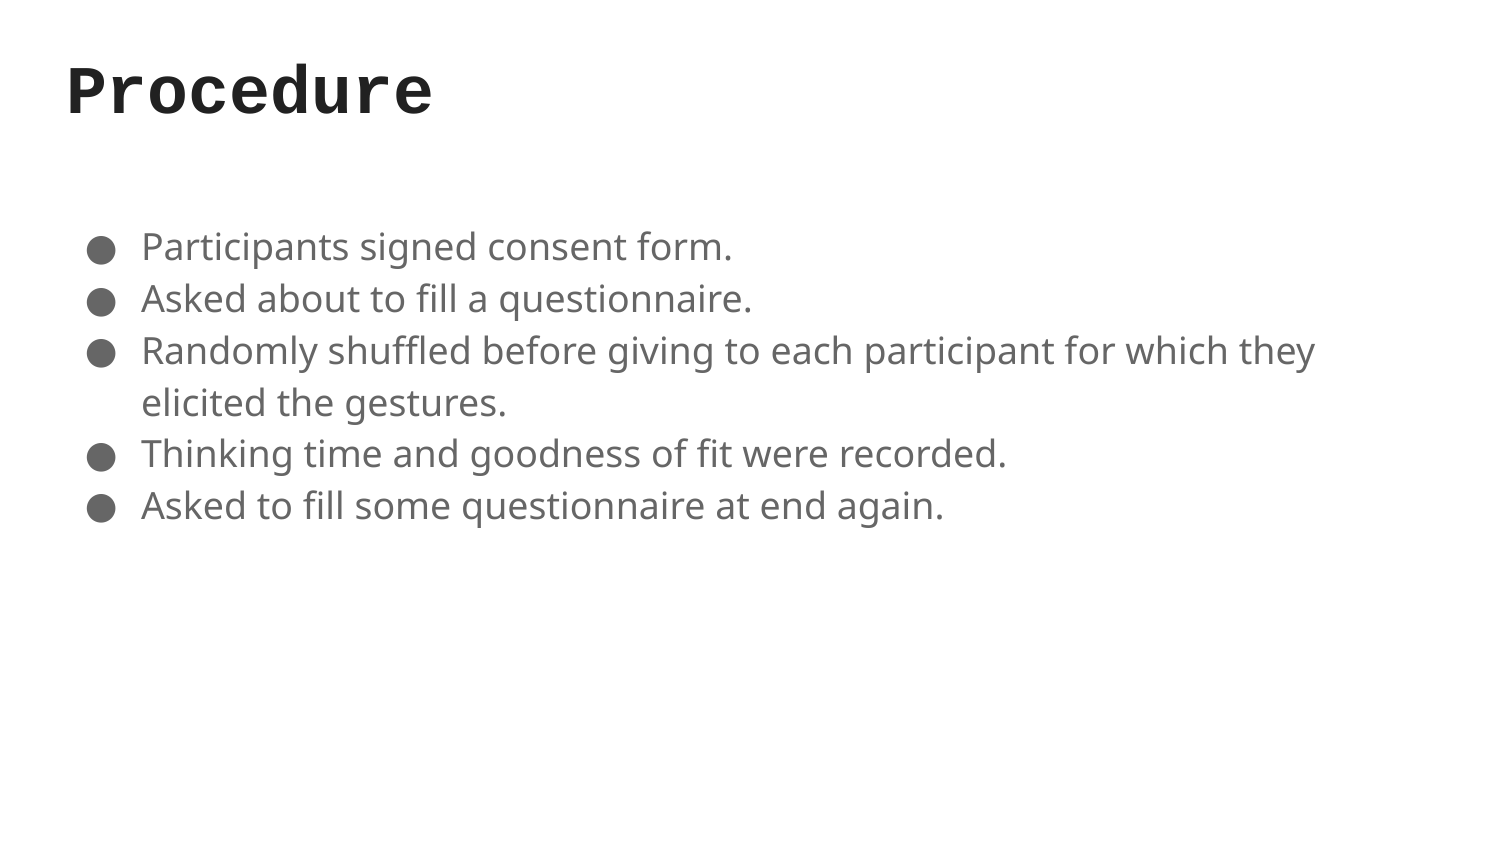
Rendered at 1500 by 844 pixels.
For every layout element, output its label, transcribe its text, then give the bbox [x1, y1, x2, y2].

title Procedure [51, 30, 1449, 143]
list Participants signed consent form. Asked about to fill a questionnaire. Randomly shuffled before giving to each participant for which they elicited the gestures. Thinking time and goodness of fit were recorded. Asked to fill some questionnaire at end again. [51, 201, 1449, 750]
